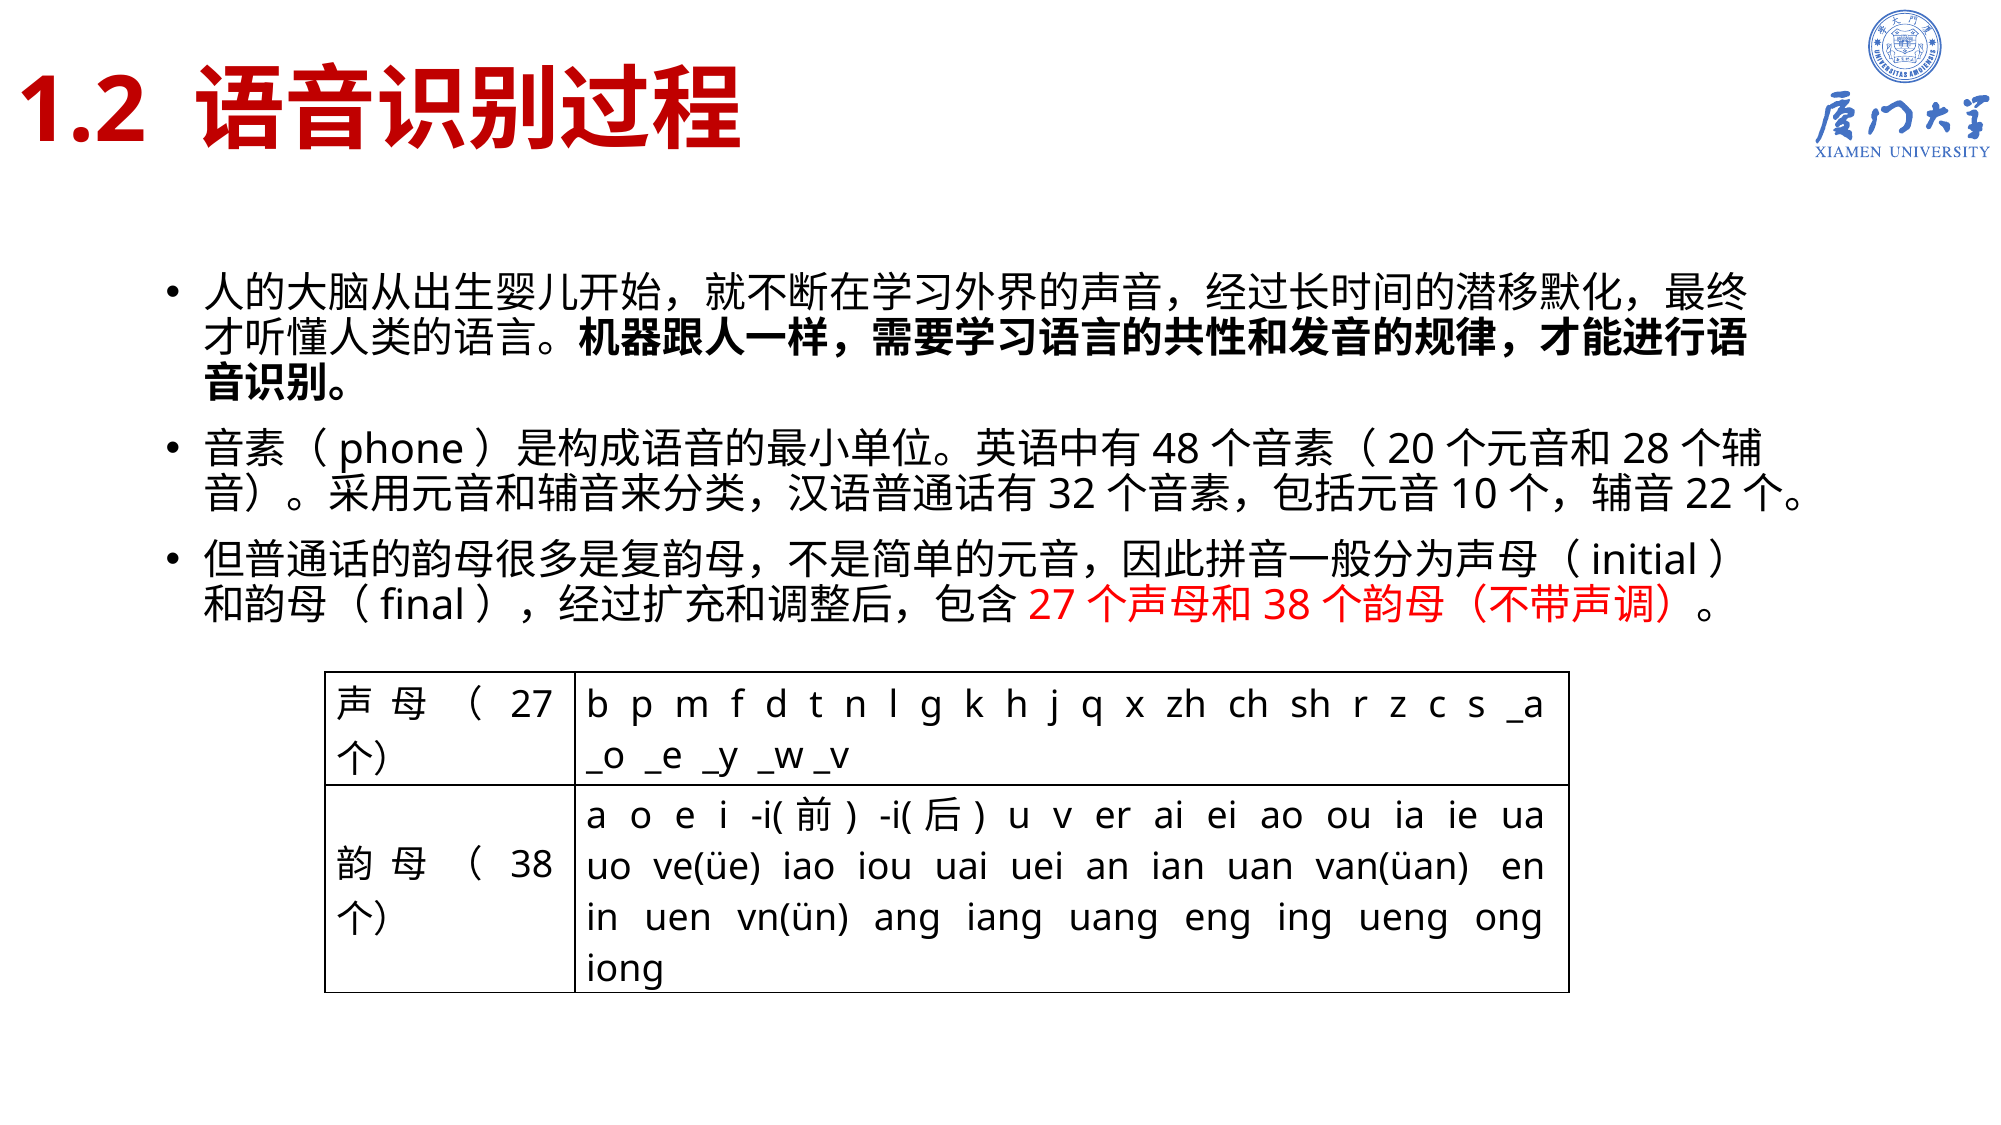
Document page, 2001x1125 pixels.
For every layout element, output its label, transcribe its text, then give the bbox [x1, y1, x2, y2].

table_cell a o e i -i(前) -i(后) u v er ai ei ao ou ia ie ua uo ve(üe) iao iou uai uei an ian uan van(üan) en in uen vn(ün) ang iang uang eng ing ueng ong iong [576, 786, 1568, 992]
table_header b p m f d t n l g k h j q x zh ch sh r z c s _a _o _e _y _w _v [576, 673, 1568, 784]
table_cell 韵母（38个） [326, 786, 574, 992]
title 1.2 语音识别过程 [1, 3, 1727, 221]
list 人的大脑从出生婴儿开始，就不断在学习外界的声音，经过长时间的潜移默化，最终才听懂人类的语言。机器跟人一样，需要学习语言的共性和发音的规律，才能进行语音识别。 音素（phone）是构成语音的最小单位。英语中有48个音素（20个元音和28个辅音）。采用元音和辅音来分类，汉语普通话有32个音素，包括元音10个，辅音22个。 但普通话的韵母很多是复韵母，不是简单的元音，因此拼音一般分为声母（initial）和韵母（final），经过扩充和调整后，包含27个声母和38个韵母（不带声调）。 [150, 263, 1802, 641]
table_header 声母（27个） [326, 673, 574, 784]
